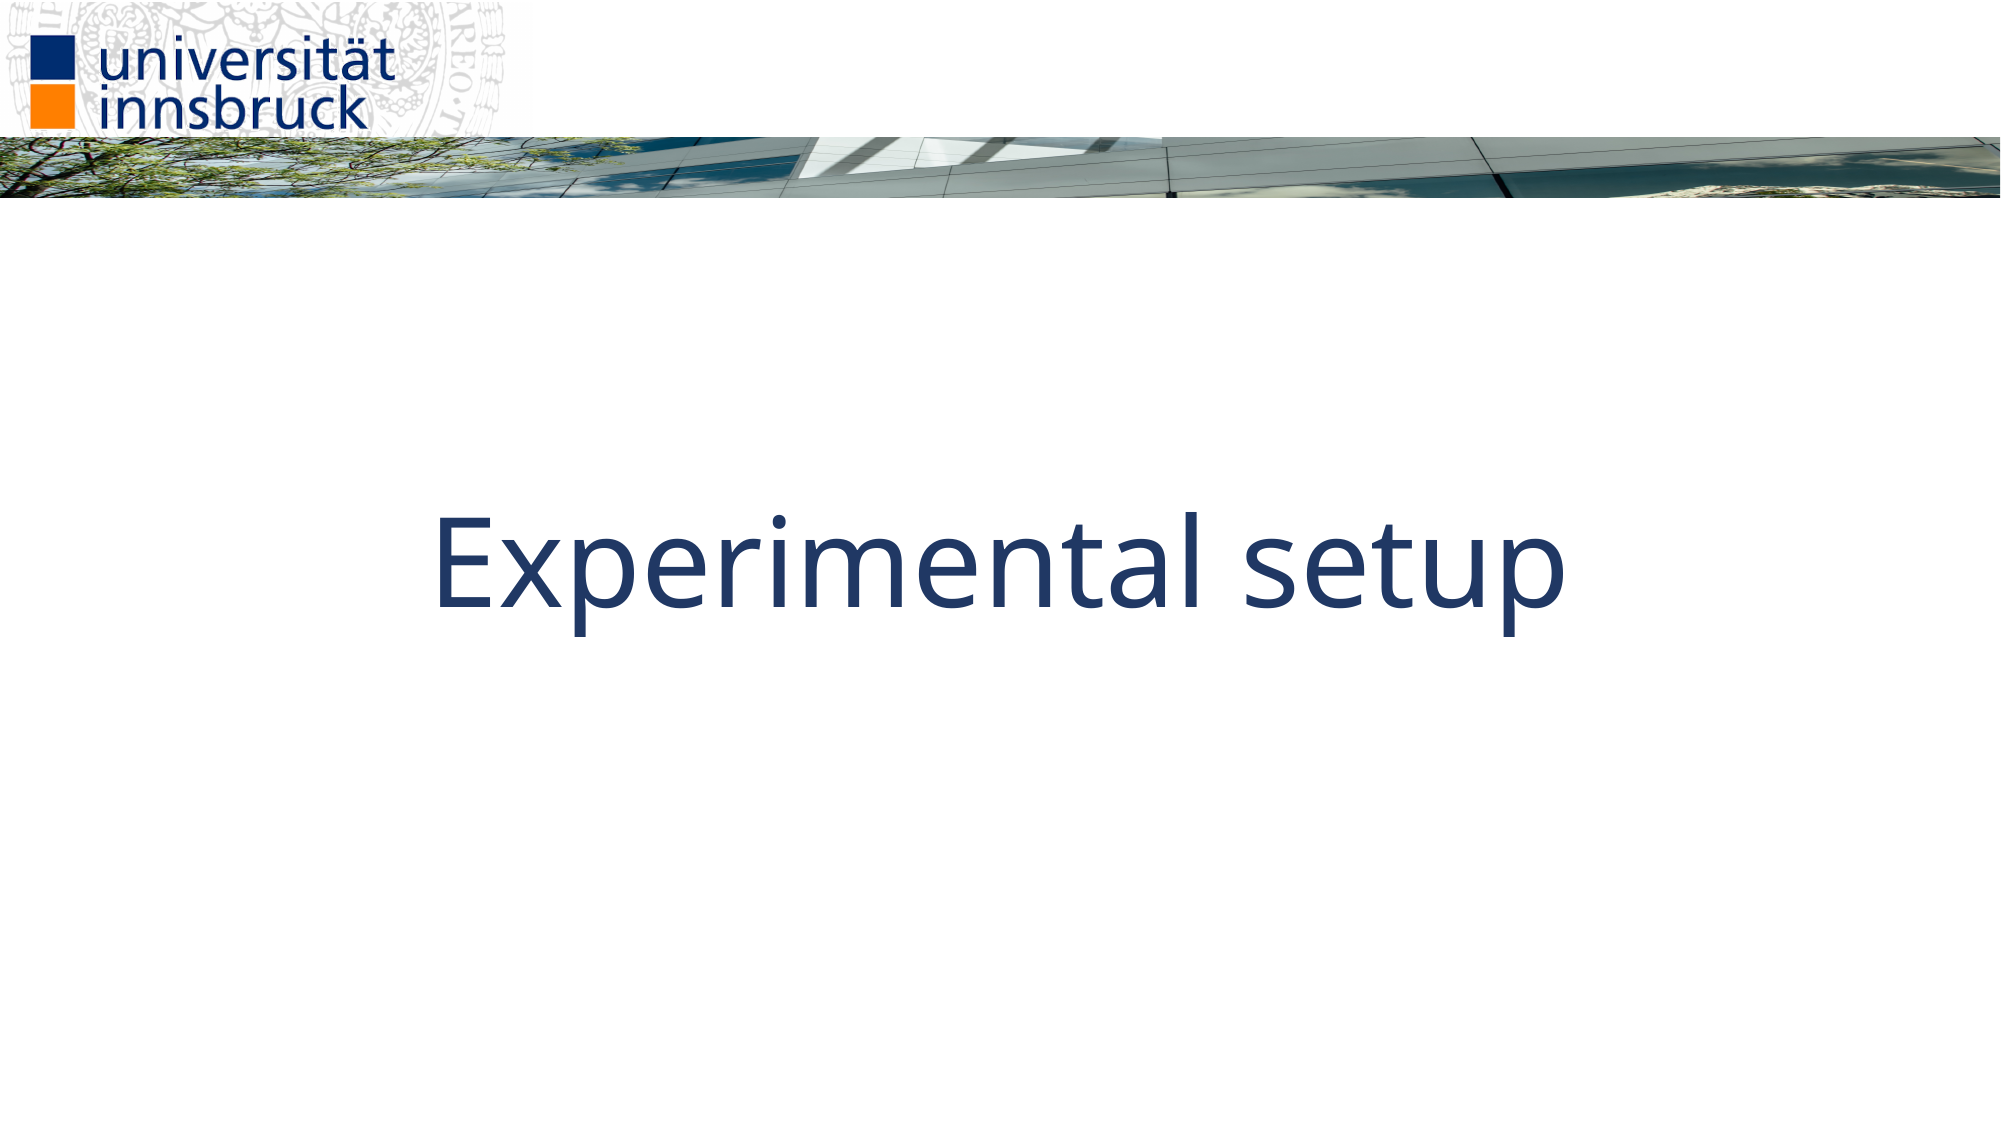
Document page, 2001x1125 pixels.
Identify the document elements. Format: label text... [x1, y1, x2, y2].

title Experimental setup [249, 483, 1750, 642]
picture [0, 24, 2001, 198]
